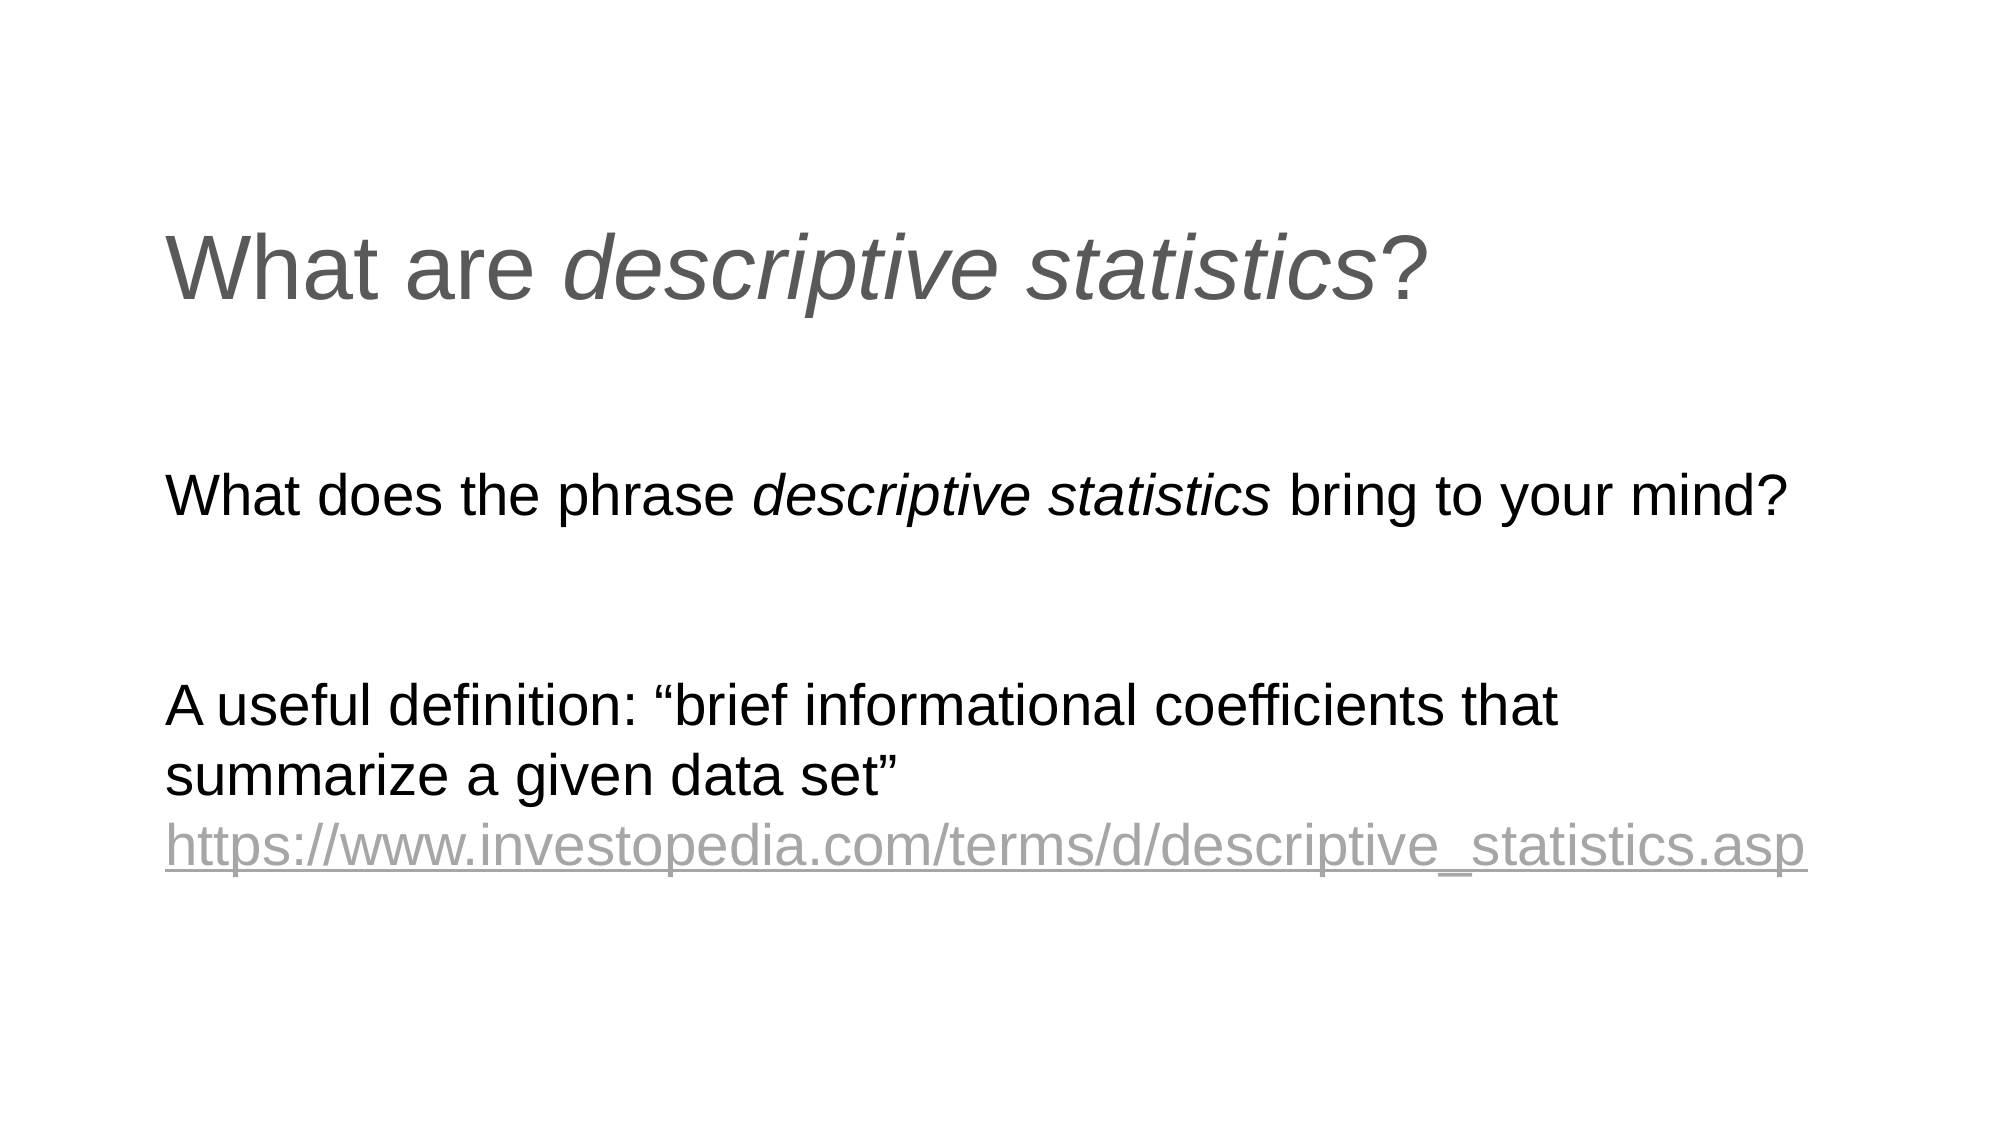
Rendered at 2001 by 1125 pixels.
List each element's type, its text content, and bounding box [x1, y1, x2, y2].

list What does the phrase descriptive statistics bring to your mind? A useful definition: “brief informational coefficients that summarize a given data set” https://www.investopedia.com/terms/d/descriptive_statistics.asp [150, 450, 1875, 975]
title What are descriptive statistics? [150, 149, 1875, 375]
